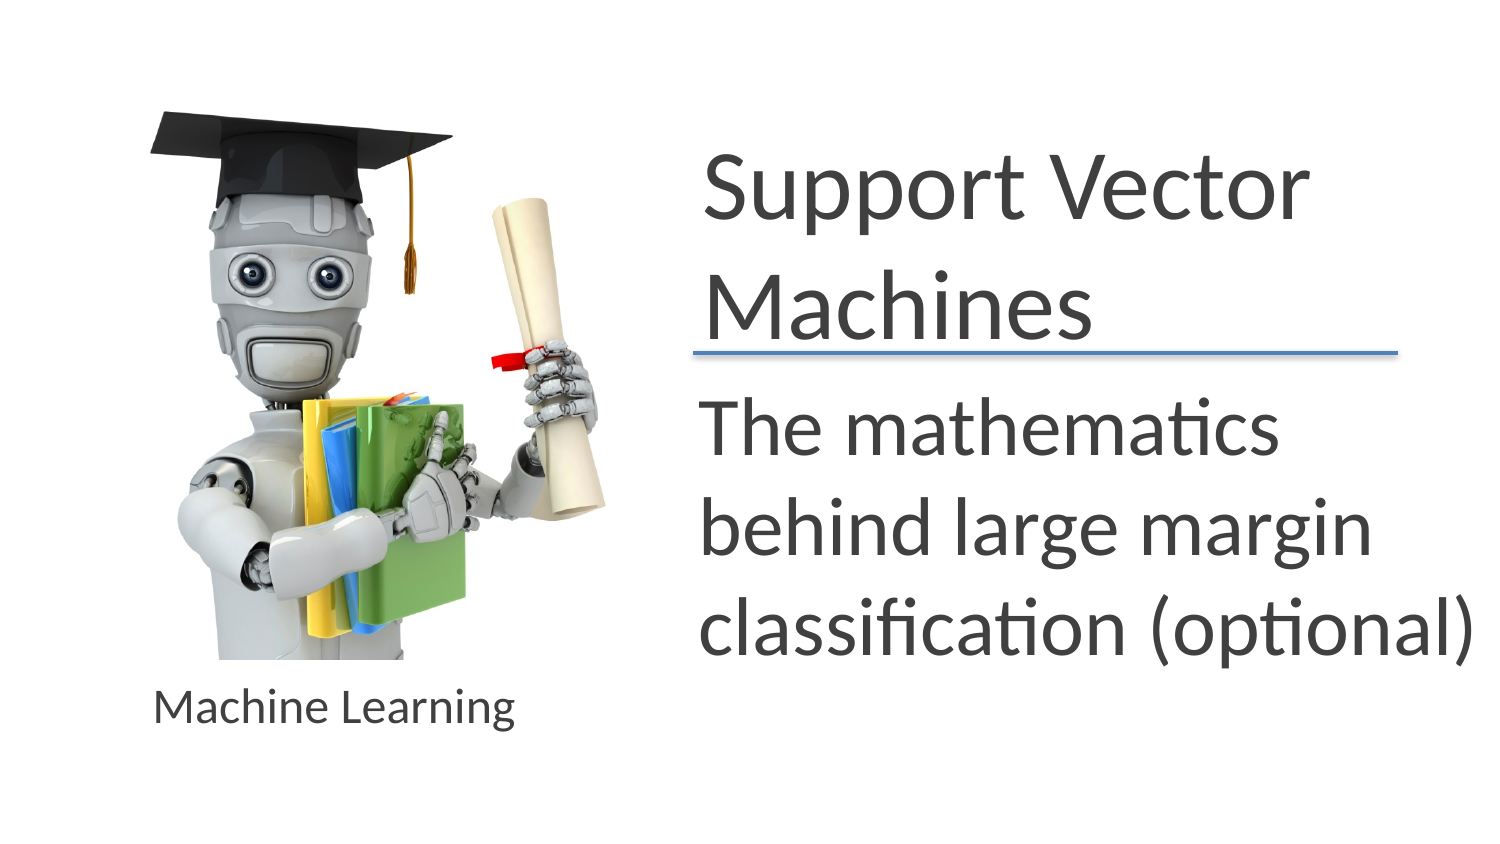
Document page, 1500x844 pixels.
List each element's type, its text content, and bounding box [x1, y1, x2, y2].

text_box Support Vector Machines [687, 121, 1411, 357]
picture [112, 59, 638, 660]
title The mathematics behind large margin classification (optional) [683, 384, 1497, 660]
text_box Machine Learning [137, 669, 613, 772]
